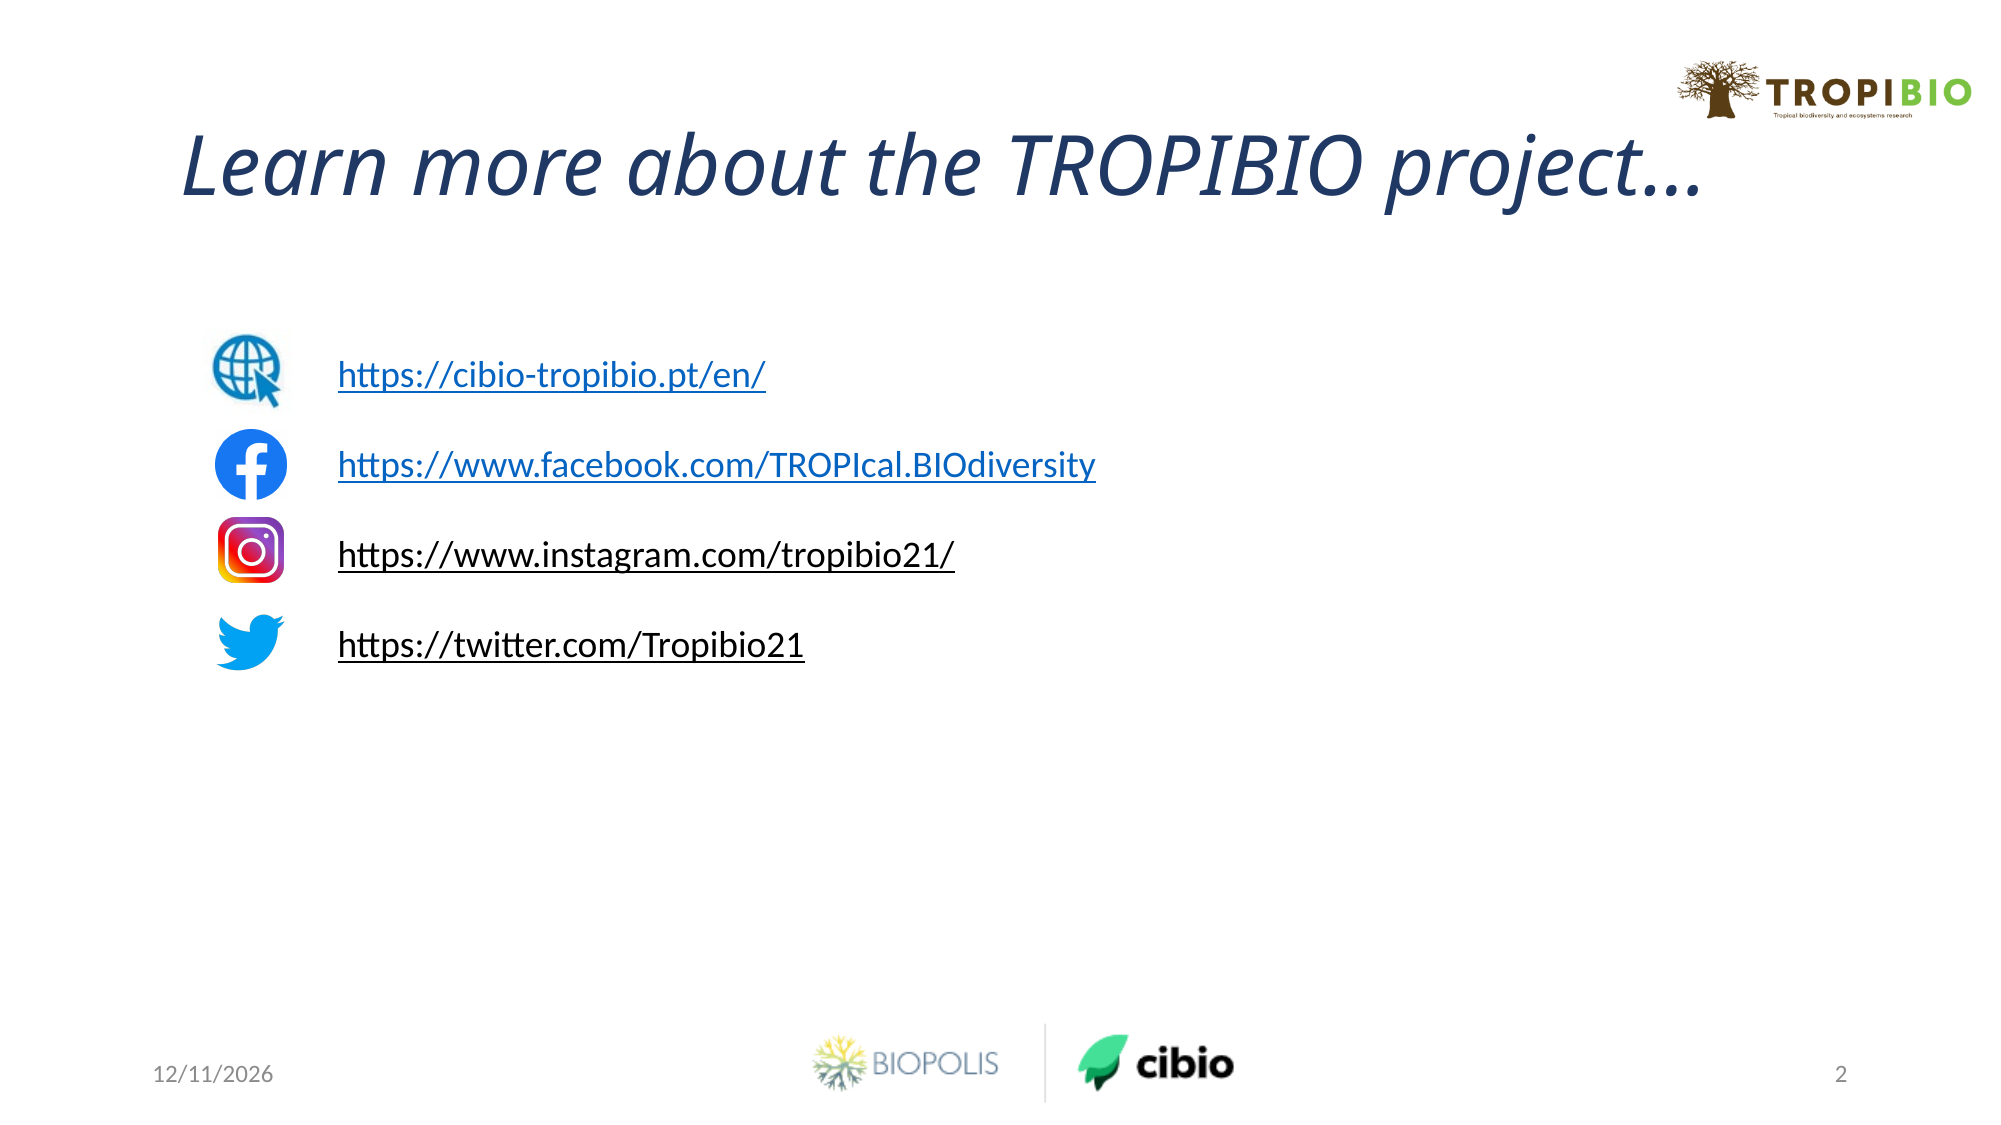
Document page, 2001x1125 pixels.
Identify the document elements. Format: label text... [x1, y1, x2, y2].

title Learn more about the TROPIBIO project… [165, 59, 1863, 278]
picture [803, 1013, 1239, 1117]
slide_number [137, 1042, 588, 1103]
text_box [200, 329, 1525, 677]
slide_number 2 [1412, 1042, 1863, 1103]
picture [1666, 51, 1986, 125]
